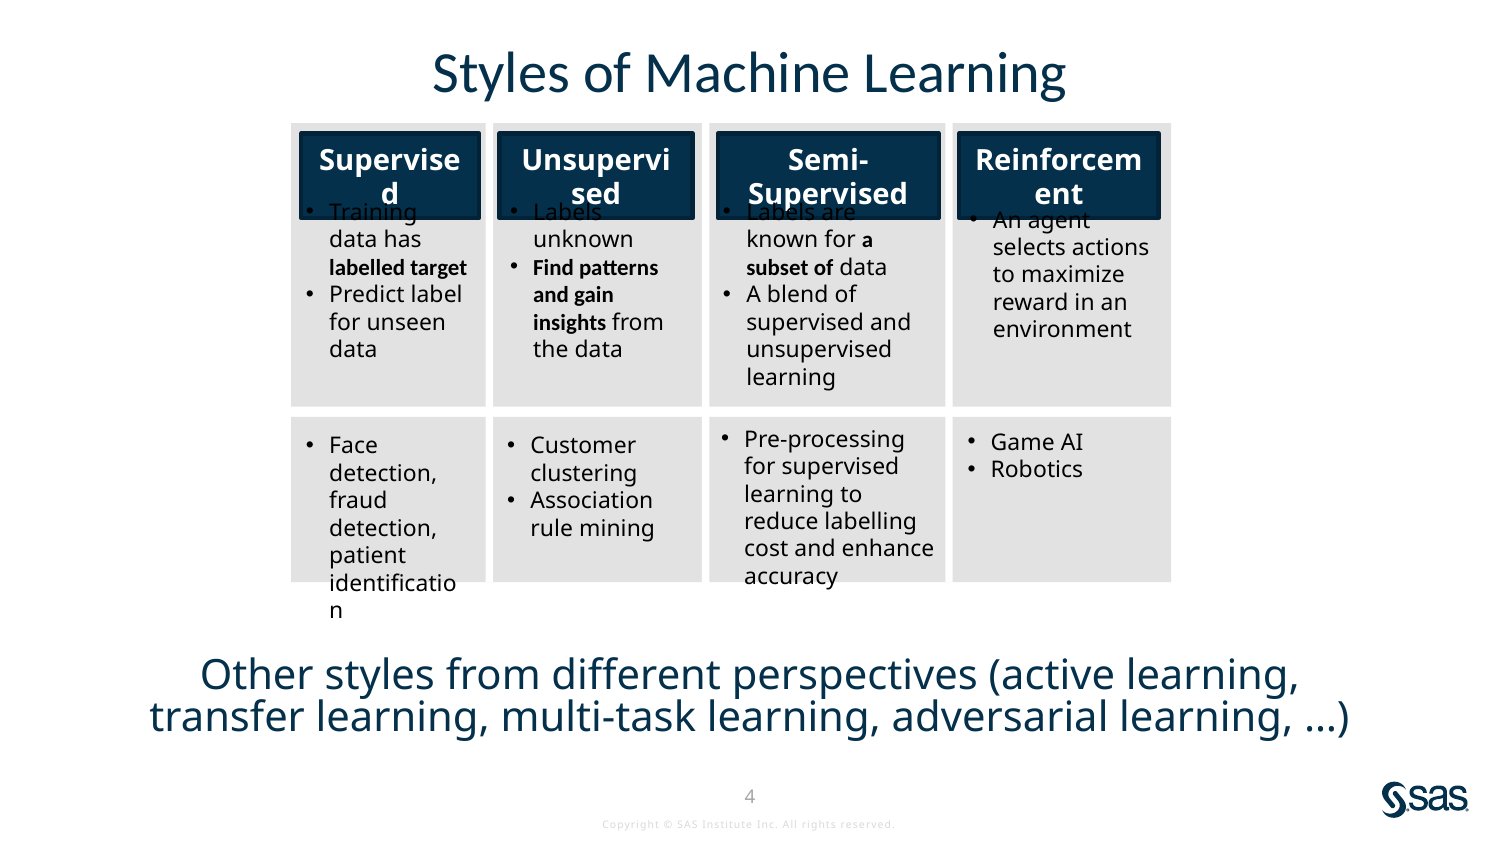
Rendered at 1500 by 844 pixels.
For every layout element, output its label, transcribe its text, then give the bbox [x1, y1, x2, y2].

text_box Face detection, fraud detection, patient identification [291, 423, 486, 631]
text_box Unsupervised [497, 131, 695, 190]
text_box Training data has labelled target Predict label for unseen data [291, 190, 485, 370]
text_box [954, 122, 1172, 197]
text_box An agent selects actions to maximize reward in an environment [954, 197, 1172, 350]
text_box [954, 350, 1172, 407]
text_box Pre-processing for supervised learning to reduce labelling cost and enhance accuracy [706, 416, 950, 597]
list Other styles from different perspectives (active learning, transfer learning, multi-task learning, adversarial learning, …) [102, 166, 1398, 765]
text_box [290, 416, 485, 583]
text_box [494, 549, 701, 583]
text_box Customer clustering Association rule mining [492, 423, 702, 549]
text_box [290, 122, 485, 407]
text_box [954, 416, 1172, 420]
text_box [485, 122, 494, 583]
text_box [945, 122, 954, 583]
text_box [494, 416, 701, 423]
text_box Labels unknown Find patterns and gain insights from the data [495, 190, 701, 370]
slide_number 4 [675, 780, 825, 818]
title Styles of Machine Learning [102, 31, 1398, 107]
text_box Game AI Robotics [952, 420, 1172, 490]
text_box Semi-Supervised [716, 131, 941, 190]
text_box [954, 490, 1172, 583]
text_box [494, 122, 701, 407]
text_box Supervised [299, 131, 481, 190]
text_box Labels are known for a subset of data A blend of supervised and unsupervised learning [710, 190, 944, 398]
text_box [701, 122, 710, 587]
text_box [710, 122, 945, 407]
text_box Reinforcement [957, 131, 1161, 197]
